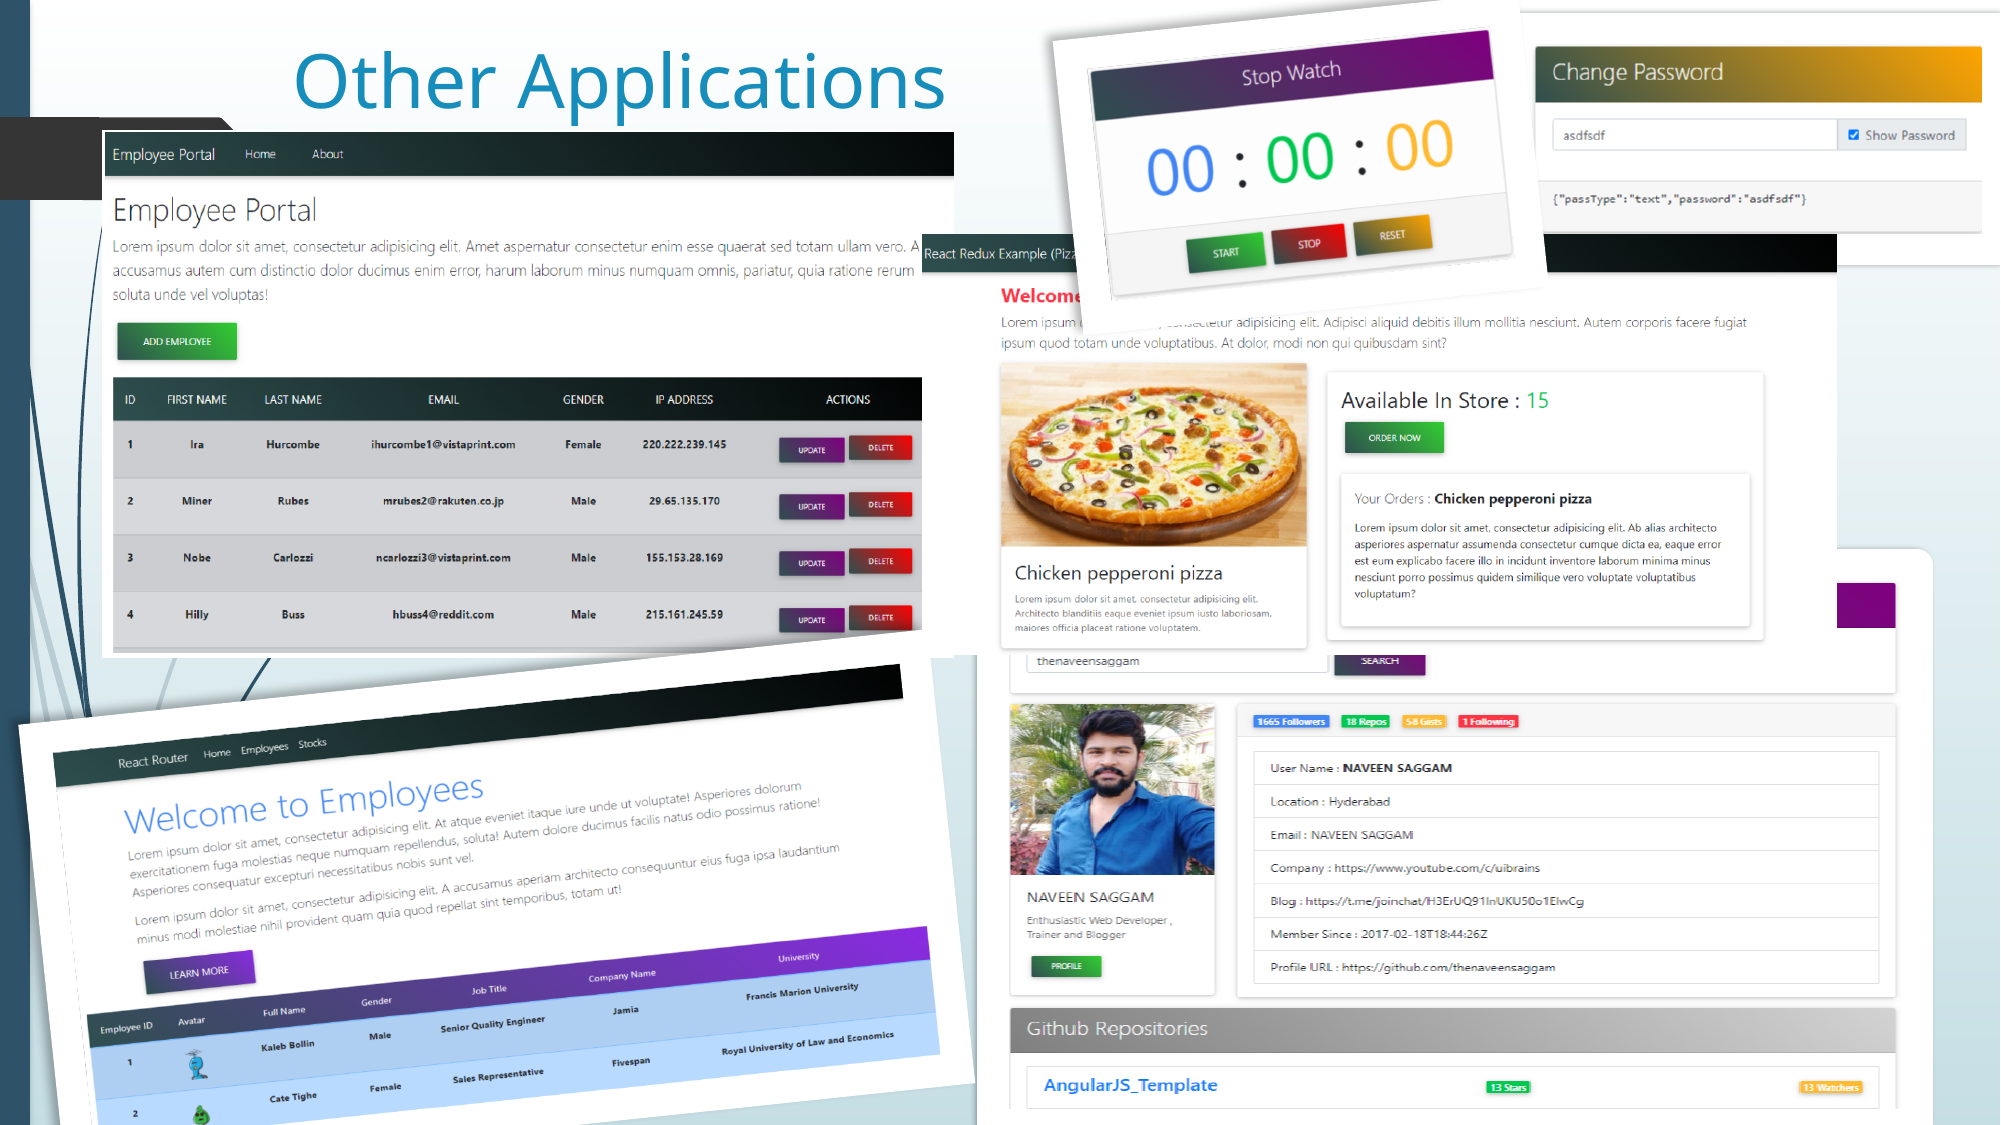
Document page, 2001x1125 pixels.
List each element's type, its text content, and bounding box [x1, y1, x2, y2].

title Other Applications [277, 26, 1078, 233]
picture [101, 27, 1983, 1110]
picture [54, 664, 940, 1125]
